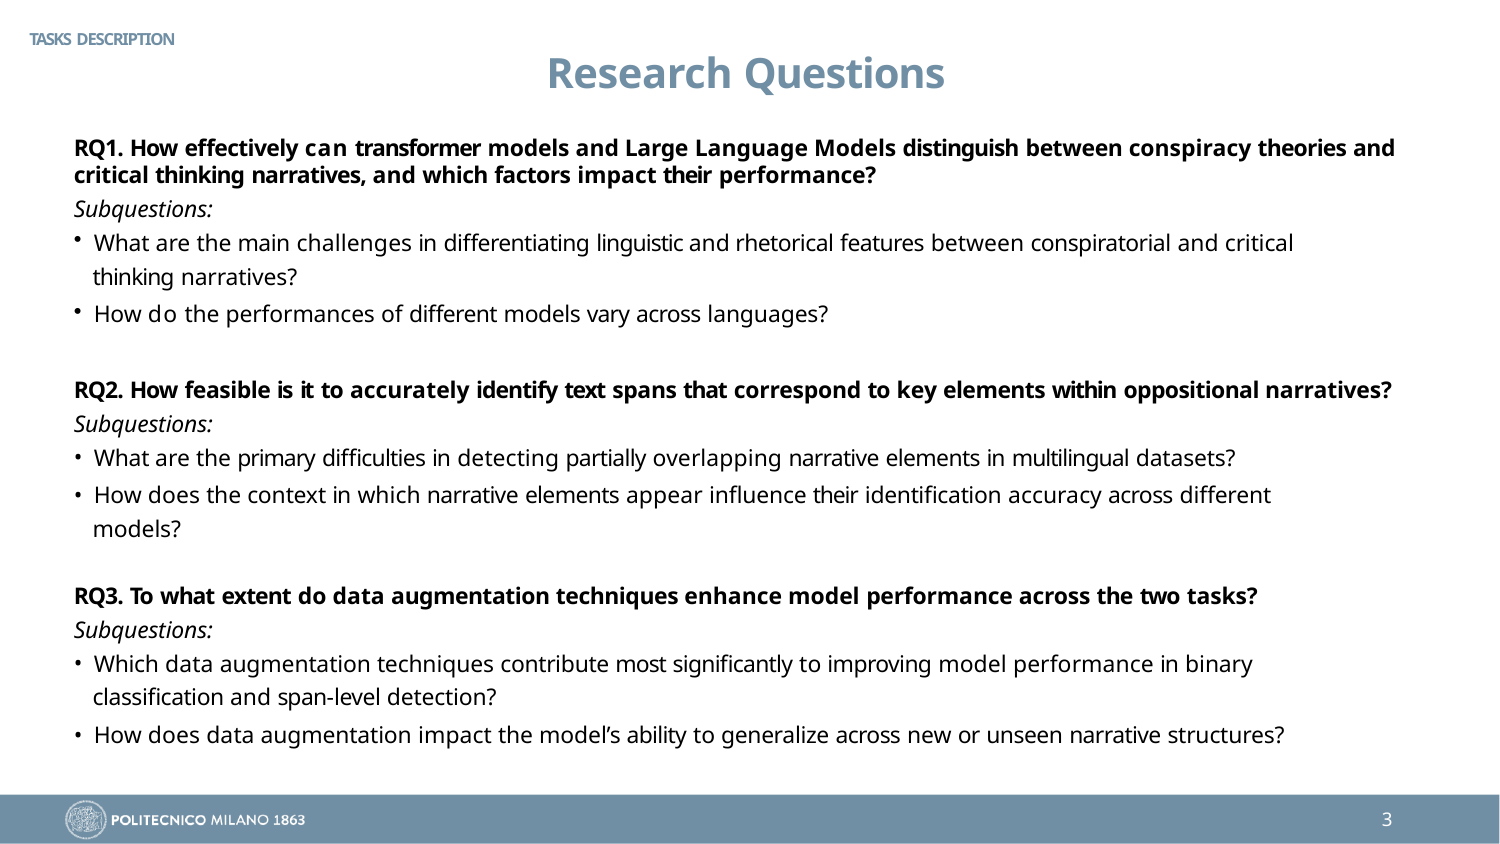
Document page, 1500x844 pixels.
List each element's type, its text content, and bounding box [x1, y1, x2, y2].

picture [62, 797, 308, 841]
text_box RQ1. How effectively can transformer models and Large Language Models distinguish between conspiracy theories and critical thinking narratives, and which factors impact their performance? Subquestions: What are the main challenges in differentiating linguistic and rhetorical features between conspiratorial and critical thinking narratives? How do the performances of different models vary across languages? RQ2. How feasible is it to accurately identify text spans that correspond to key elements within oppositional narratives? Subquestions: What are the primary difficulties in detecting partially overlapping narrative elements in multilingual datasets? How does the context in which narrative elements appear influence their identification accuracy across different models? RQ3. To what extent do data augmentation techniques enhance model performance across the two tasks? Subquestions: Which data augmentation techniques contribute most significantly to improving model performance in binary classification and span-level detection? How does data augmentation impact the model’s ability to generalize across new or unseen narrative structures? [71, 131, 1400, 749]
text_box TASKS DESCRIPTION [27, 26, 188, 49]
title Research Questions [544, 44, 947, 131]
slide_number 10 [1375, 807, 1405, 844]
